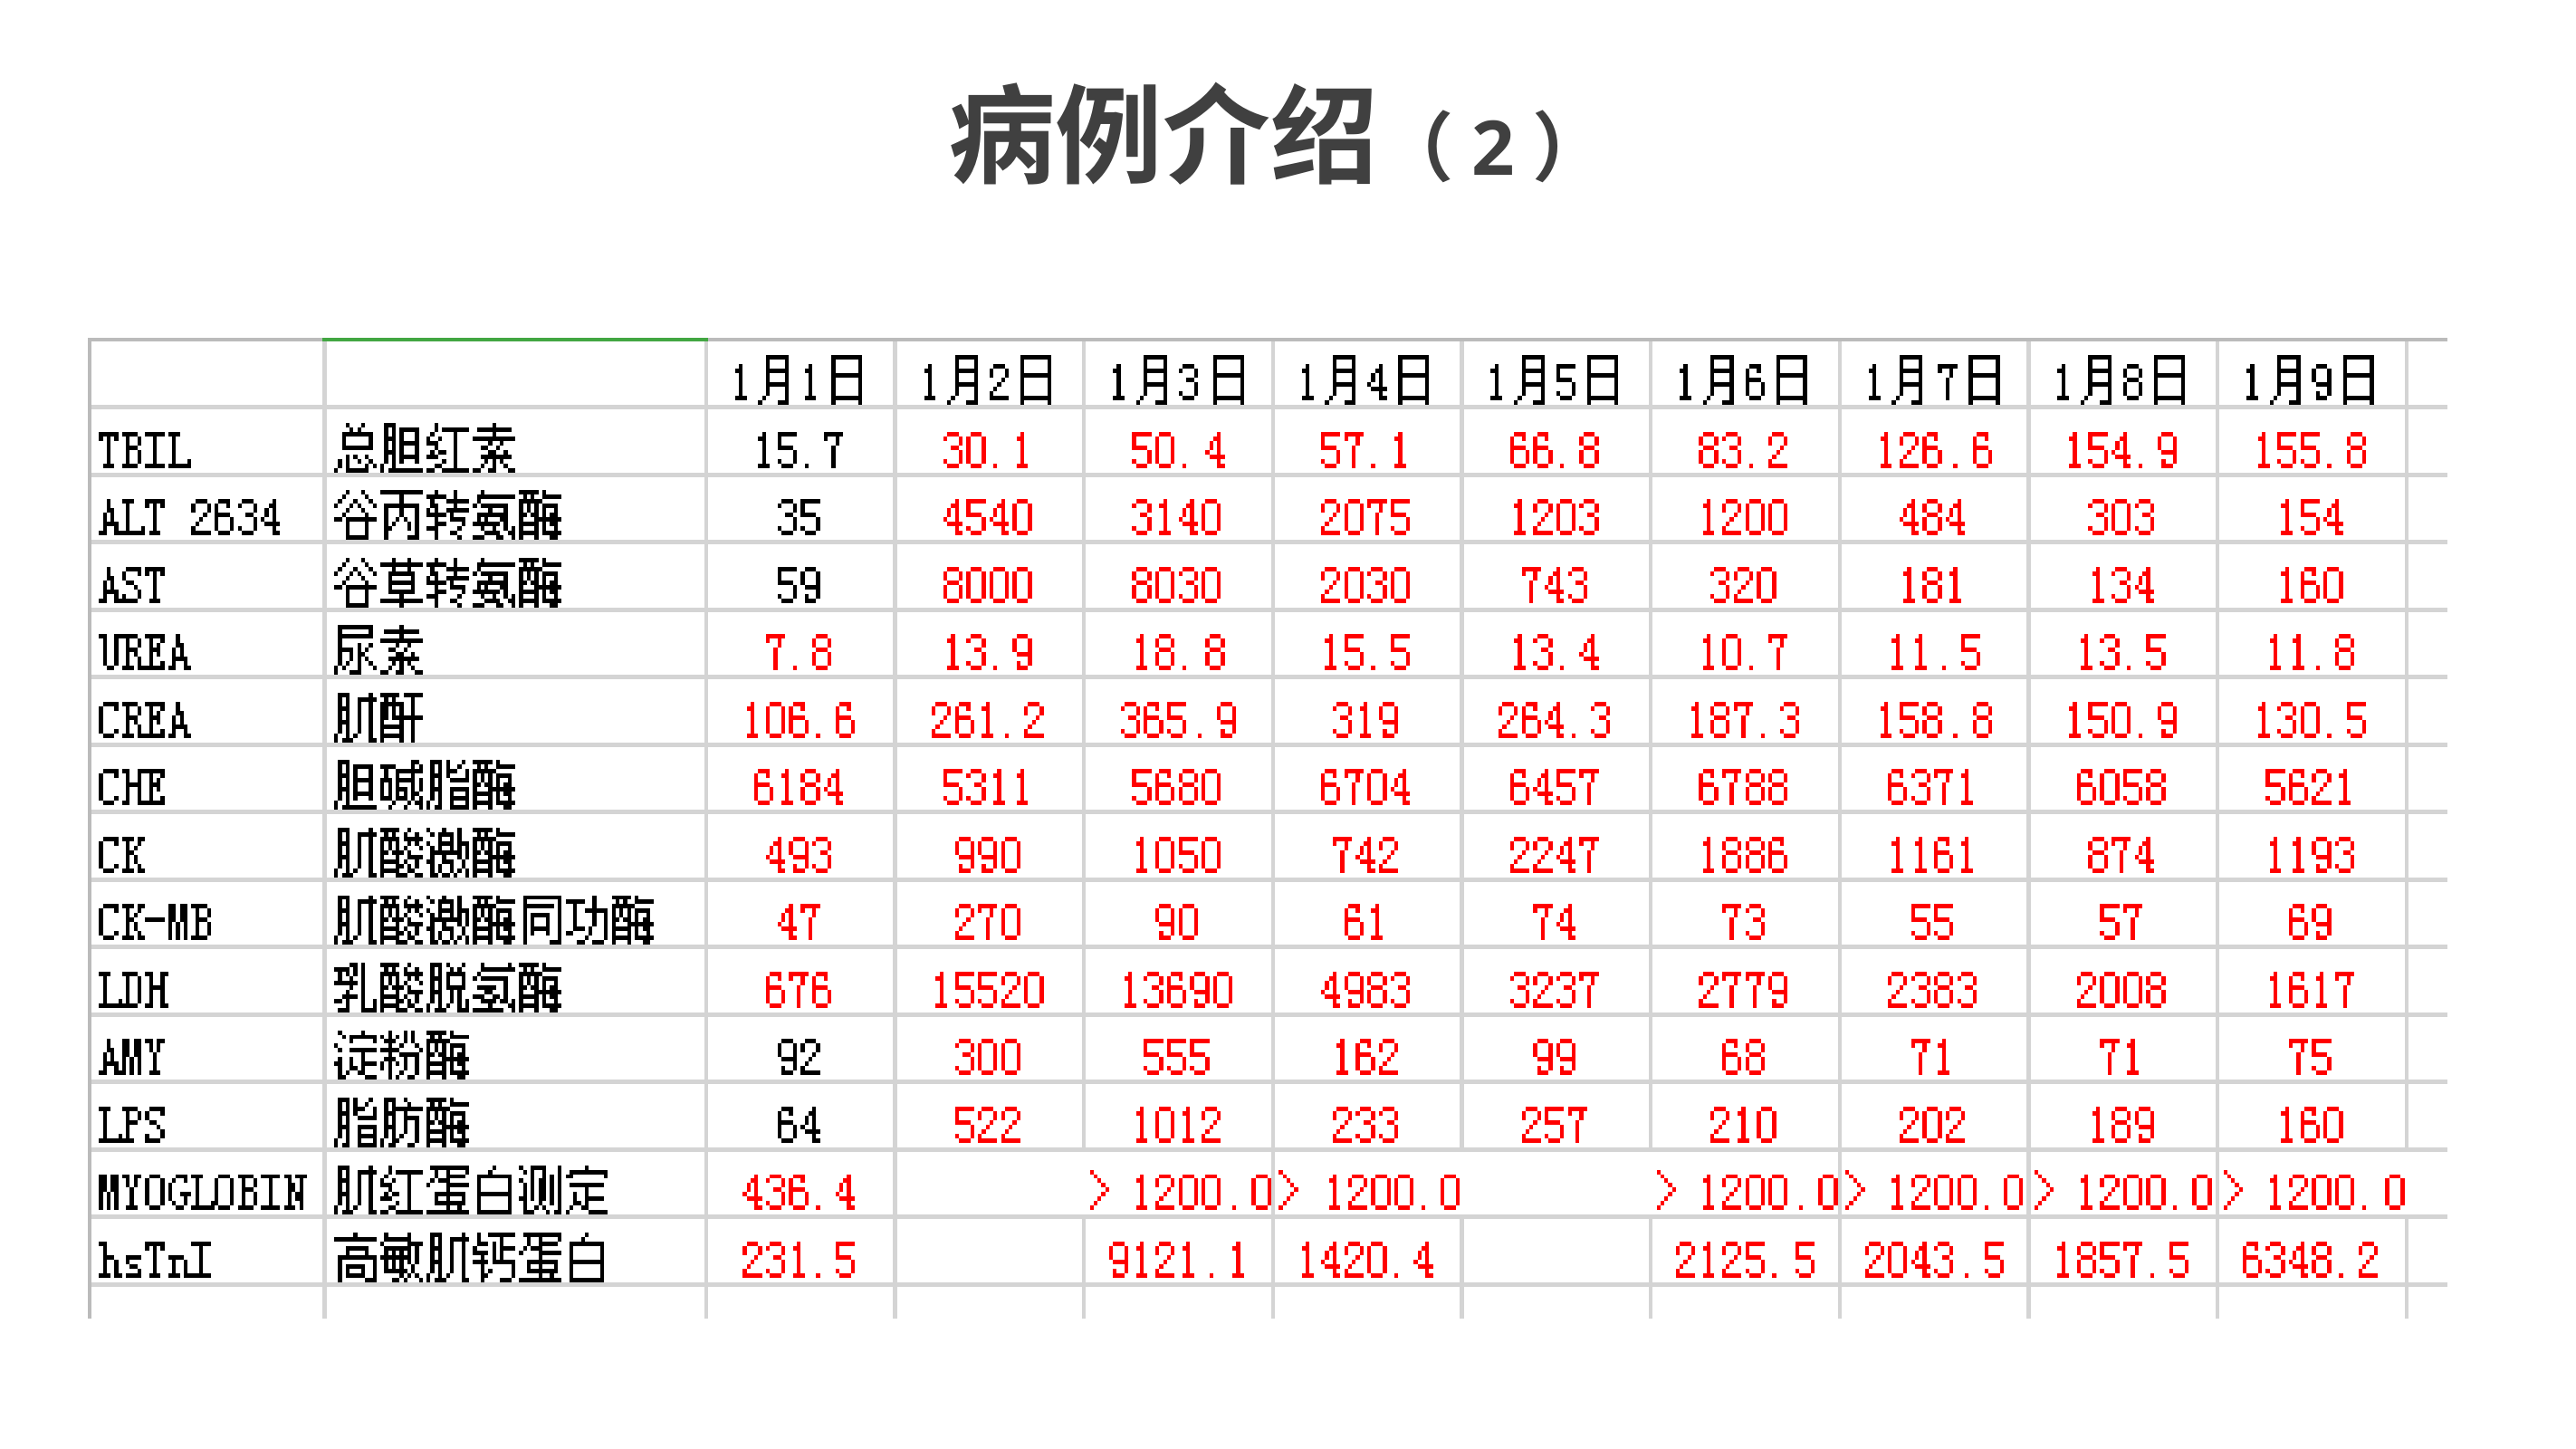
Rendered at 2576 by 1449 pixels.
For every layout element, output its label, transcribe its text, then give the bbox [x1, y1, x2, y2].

picture [88, 338, 2447, 1319]
title 病例介绍（2） [129, 58, 2447, 300]
